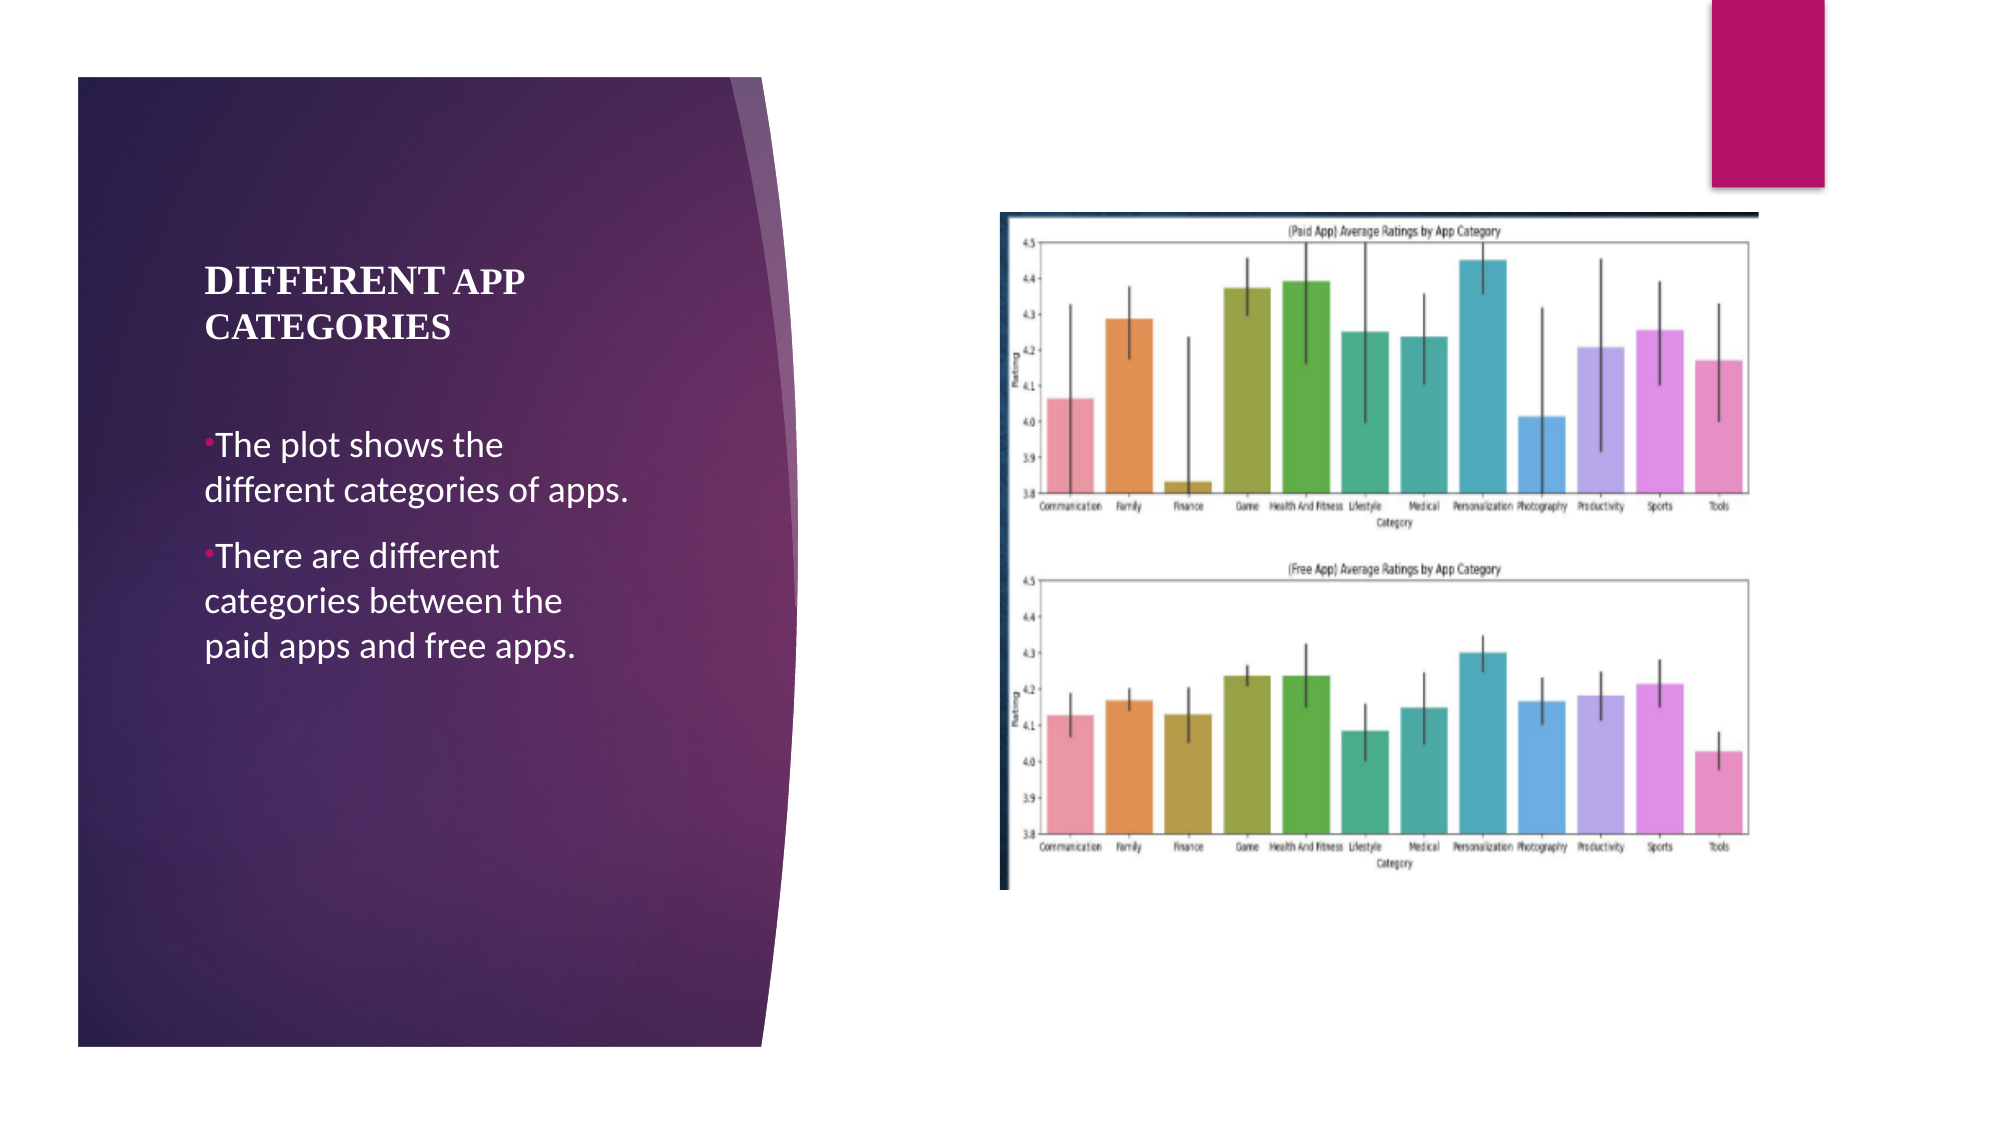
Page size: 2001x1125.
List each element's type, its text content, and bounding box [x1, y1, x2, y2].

list The plot shows the different categories of apps. There are different categories between the paid apps and free apps. [189, 412, 648, 888]
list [999, 212, 1759, 890]
title DIFFERENT APP CATEGORIES [189, 212, 648, 412]
